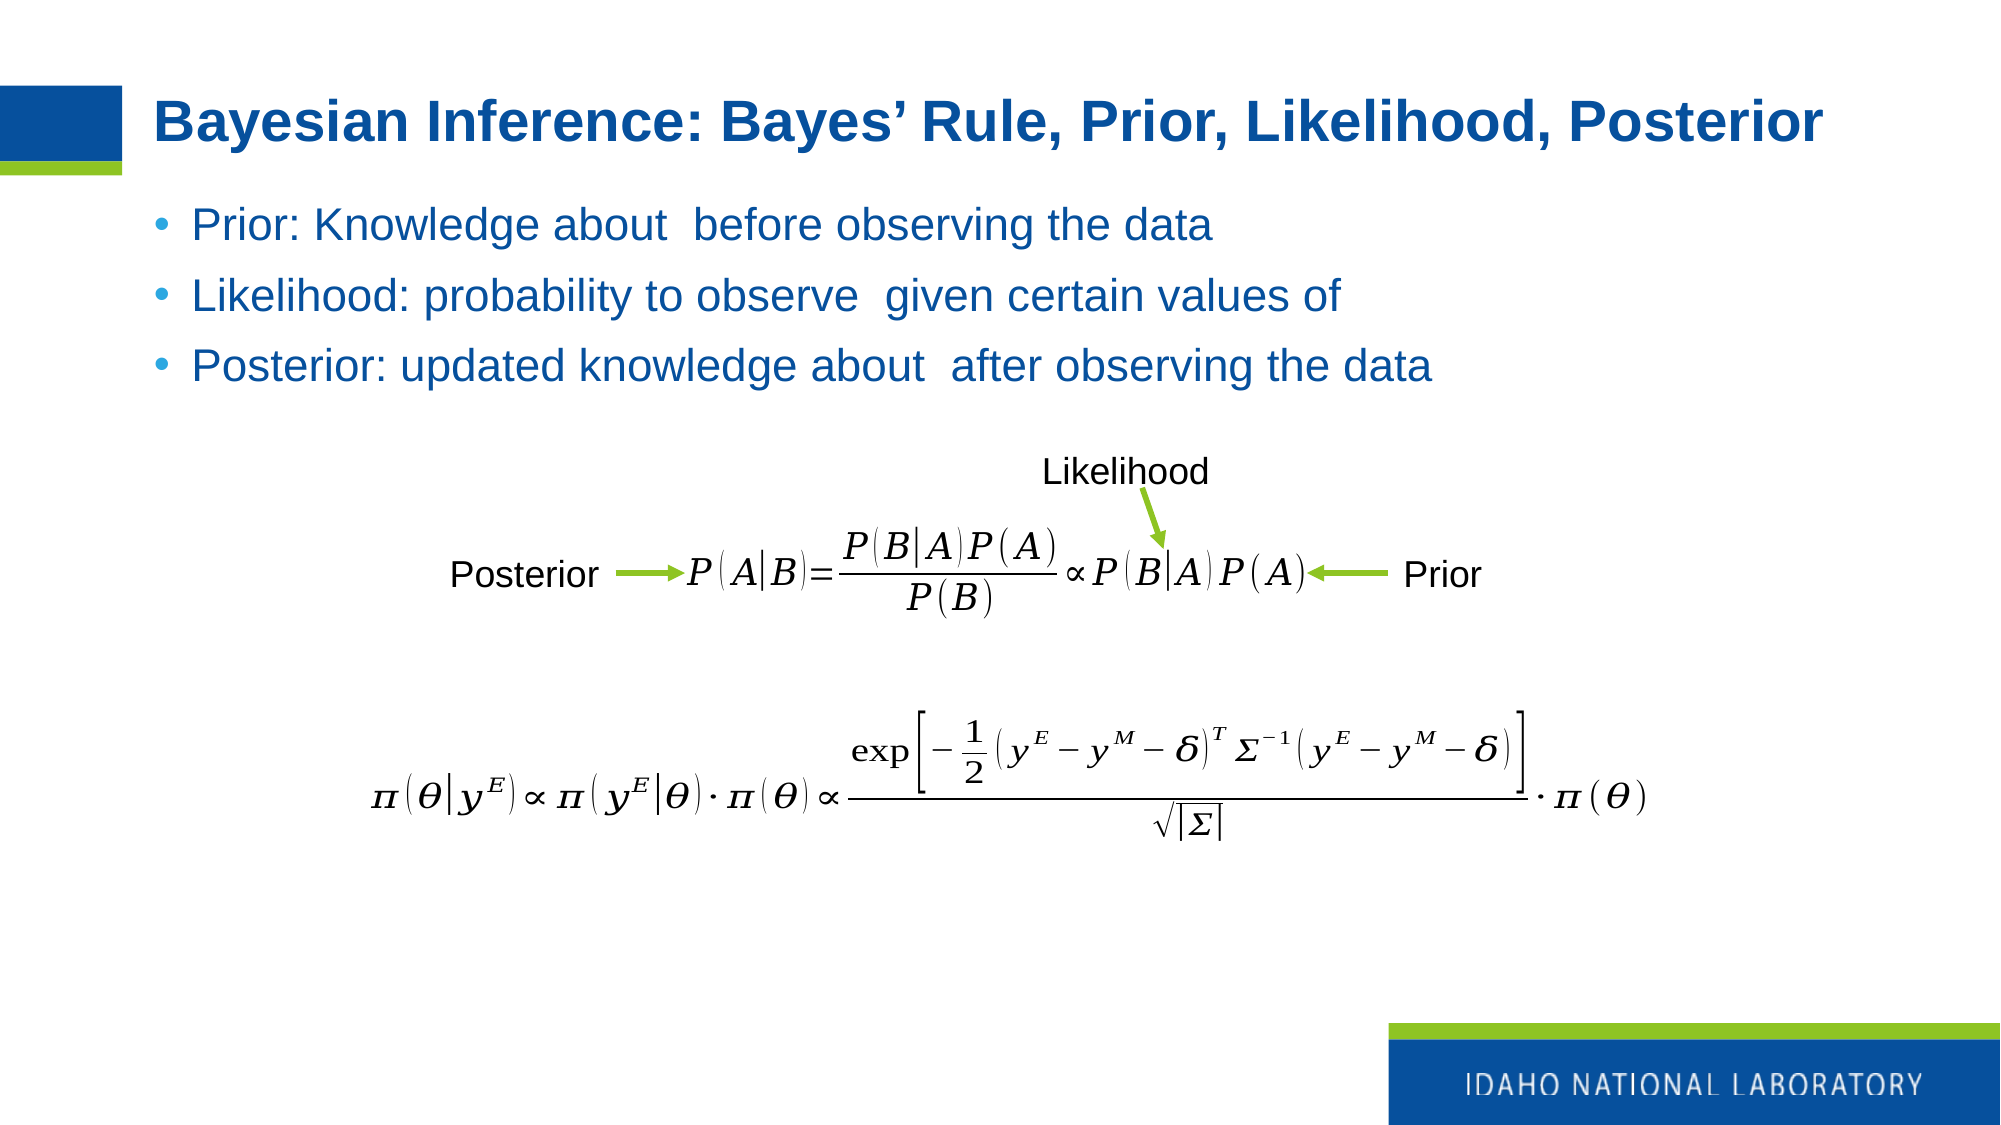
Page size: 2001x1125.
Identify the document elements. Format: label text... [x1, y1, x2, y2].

title Bayesian Inference: Bayes’ Rule, Prior, Likelihood, Posterior [153, 91, 1863, 258]
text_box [433, 439, 1498, 622]
